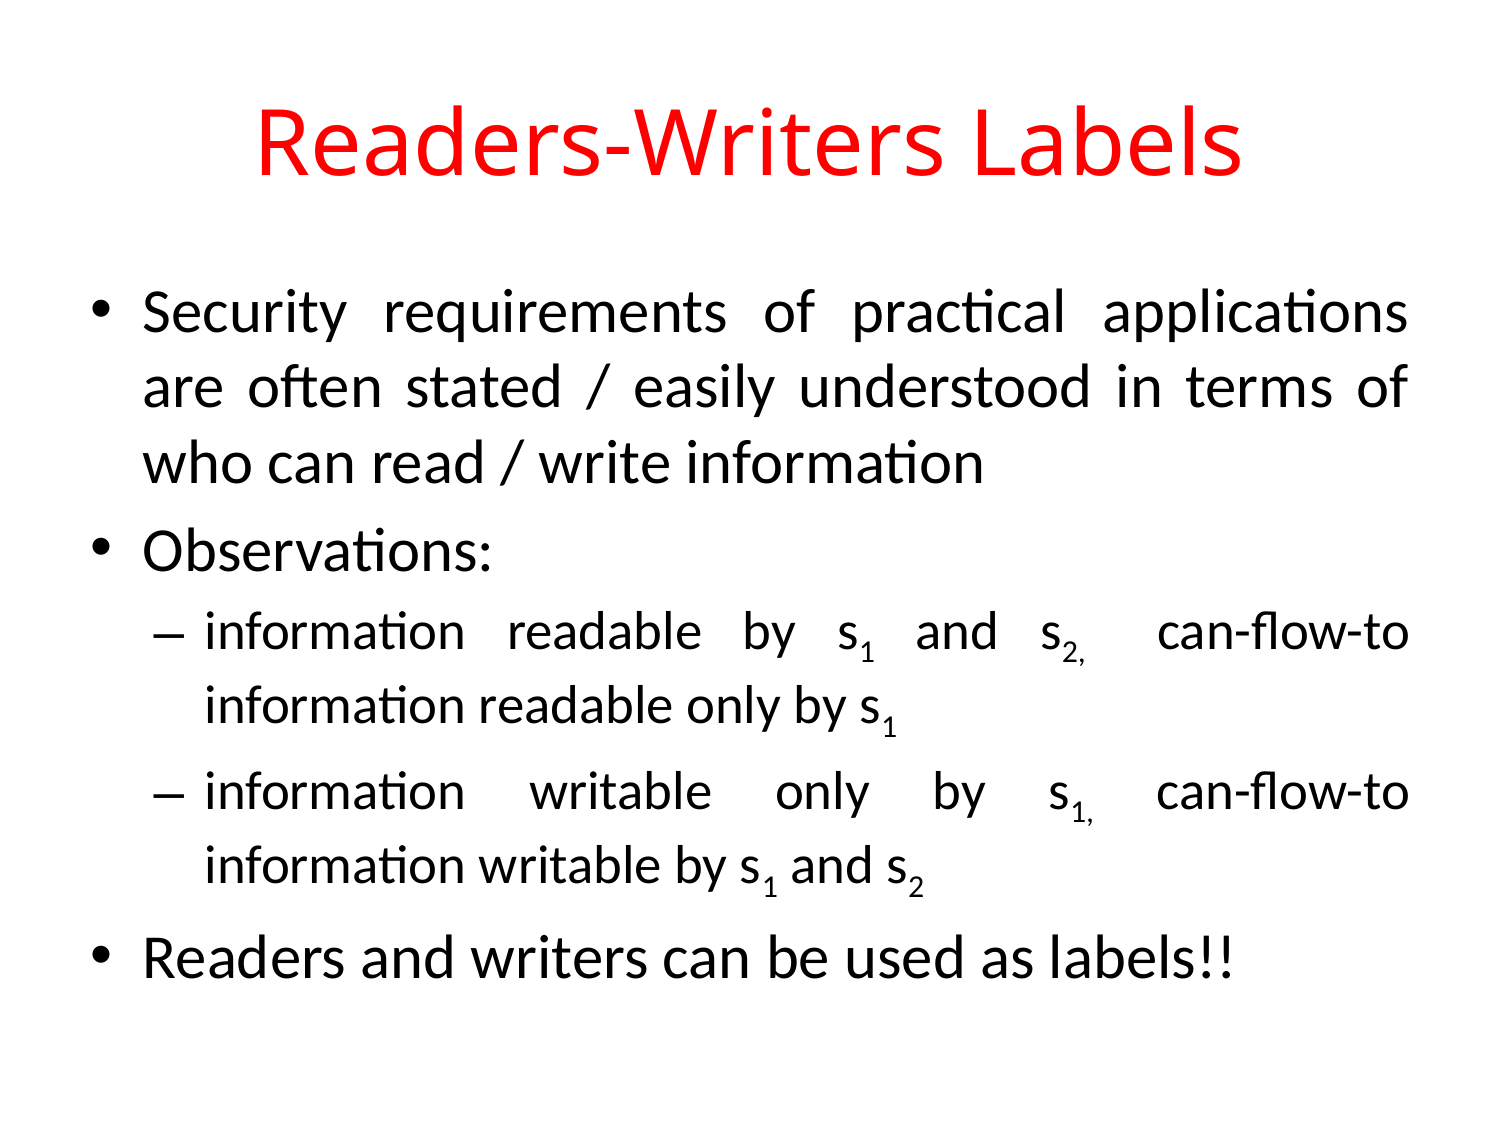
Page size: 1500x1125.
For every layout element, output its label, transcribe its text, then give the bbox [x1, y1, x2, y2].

list Security requirements of practical applications are often stated / easily understood in terms of who can read / write information Observations: information readable by s1 and s2, can-flow-to information readable only by s1 information writable only by s1, can-flow-to information writable by s1 and s2 Readers and writers can be used as labels!! [75, 262, 1425, 1005]
title Readers-Writers Labels [75, 45, 1425, 233]
